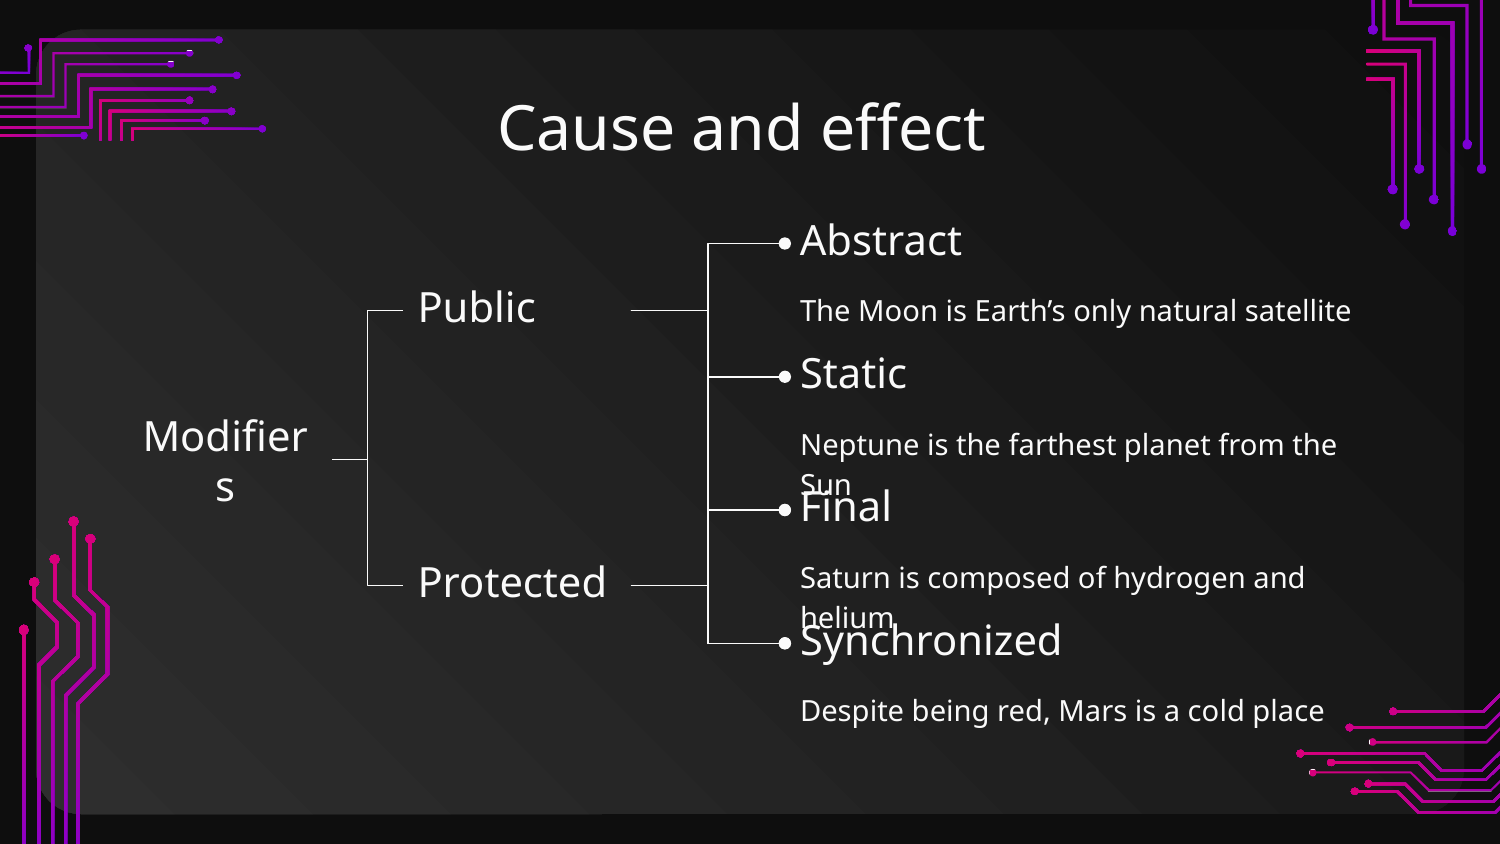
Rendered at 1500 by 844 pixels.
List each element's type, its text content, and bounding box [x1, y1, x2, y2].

text_box Public [402, 275, 625, 346]
text_box Saturn is composed of hydrogen and helium [791, 538, 1382, 589]
text_box Neptune is the farthest planet from the Sun [791, 405, 1382, 456]
text_box The Moon is Earth’s only natural satellite [790, 272, 1382, 323]
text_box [20, 0, 126, 282]
text_box Final [791, 474, 1382, 538]
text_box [630, 310, 786, 644]
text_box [1397, 566, 1500, 844]
text_box Synchronized [784, 608, 1382, 672]
text_box Protected [402, 550, 624, 621]
text_box Abstract [784, 208, 1382, 272]
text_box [331, 310, 403, 458]
title Cause and effect [130, 72, 1382, 167]
text_box Static [791, 341, 1382, 405]
text_box Despite being red, Mars is a cold place [784, 672, 1382, 723]
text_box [630, 243, 786, 308]
text_box Modifiers [118, 400, 326, 519]
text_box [331, 459, 403, 586]
